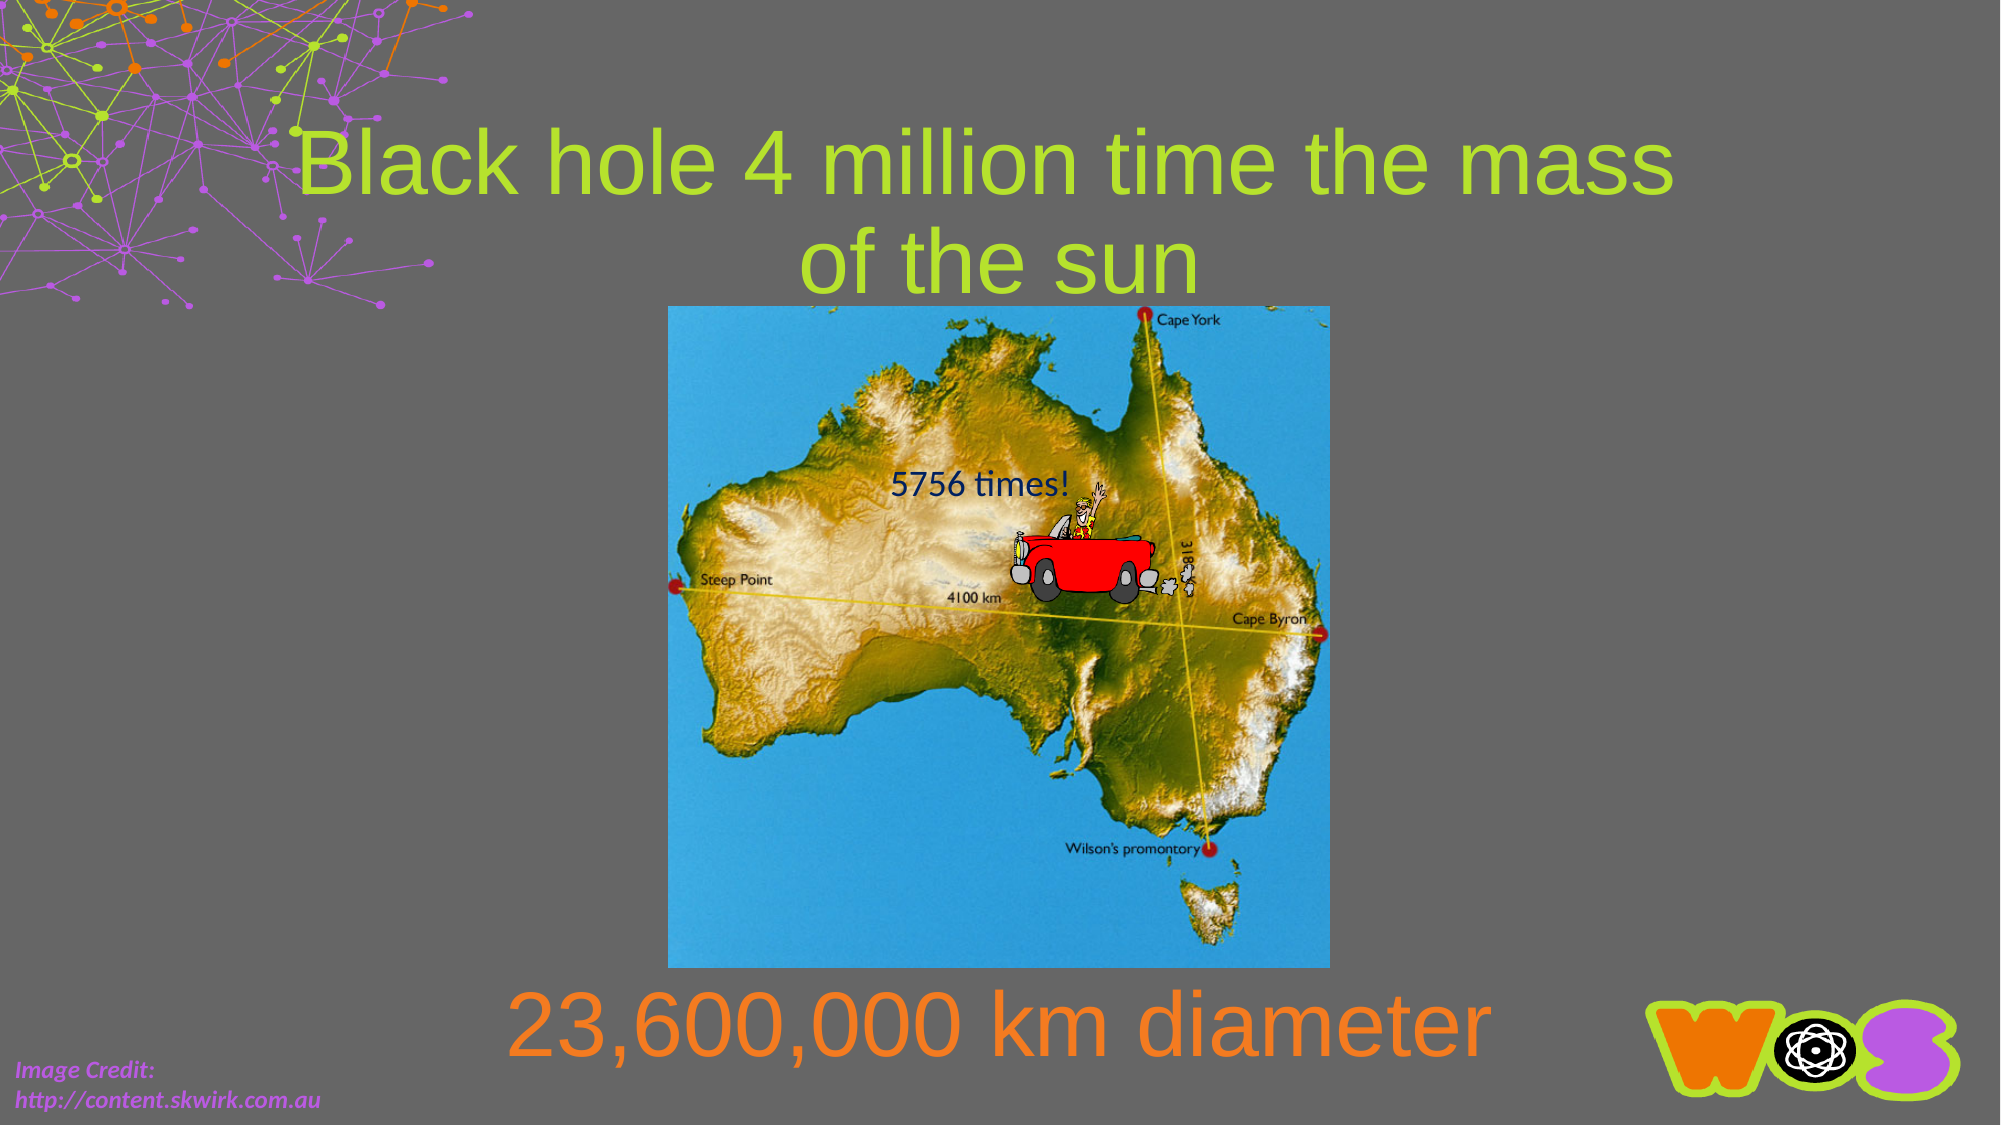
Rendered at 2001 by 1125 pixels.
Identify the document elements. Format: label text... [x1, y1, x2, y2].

text_box Image Credit: http://content.skwirk.com.au [0, 1046, 686, 1122]
text_box 23,600,000 km diameter [137, 917, 1863, 1125]
title Black hole 4 million time the mass of the sun [137, 105, 1863, 323]
picture [0, 0, 2001, 1125]
